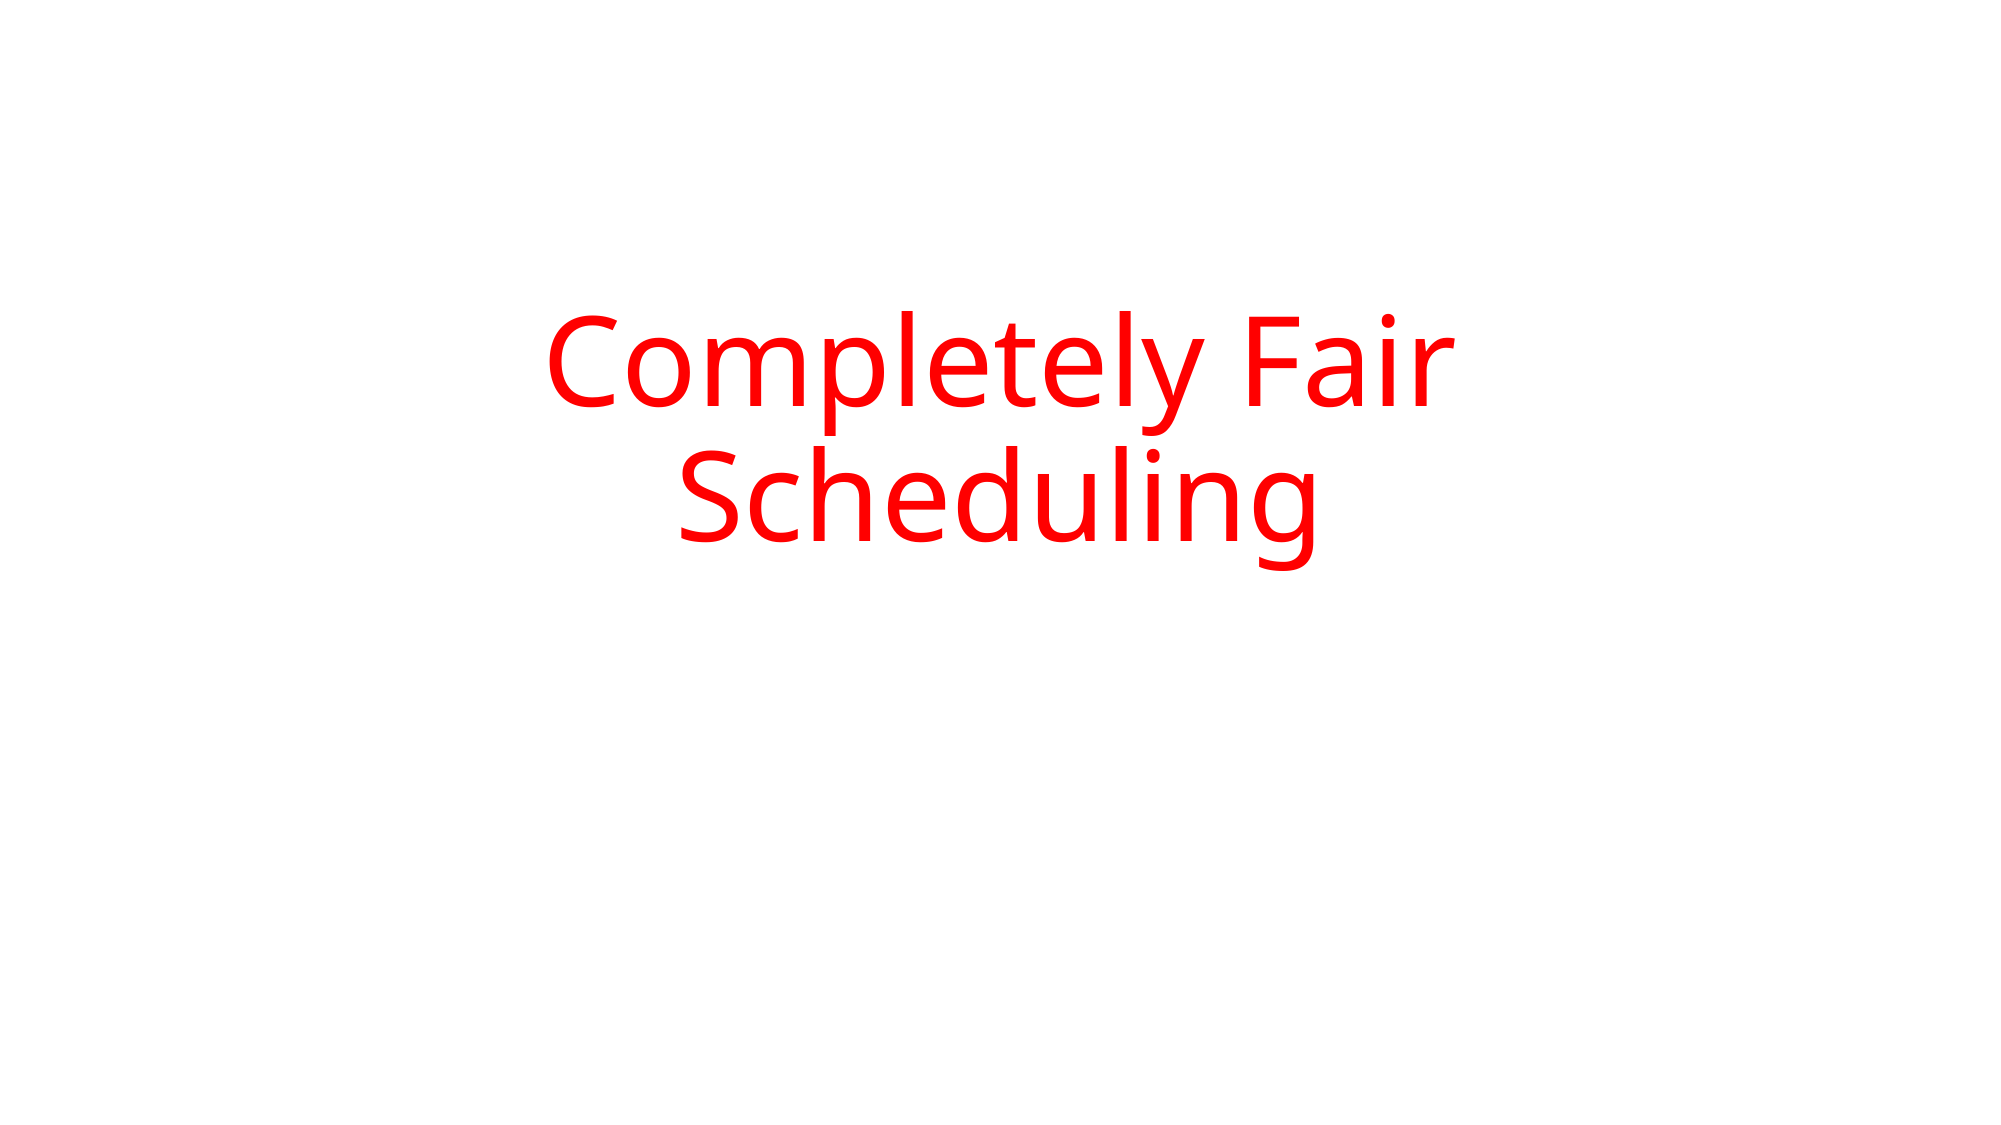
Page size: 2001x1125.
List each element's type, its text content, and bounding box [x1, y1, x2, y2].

title Completely Fair Scheduling [249, 184, 1750, 576]
